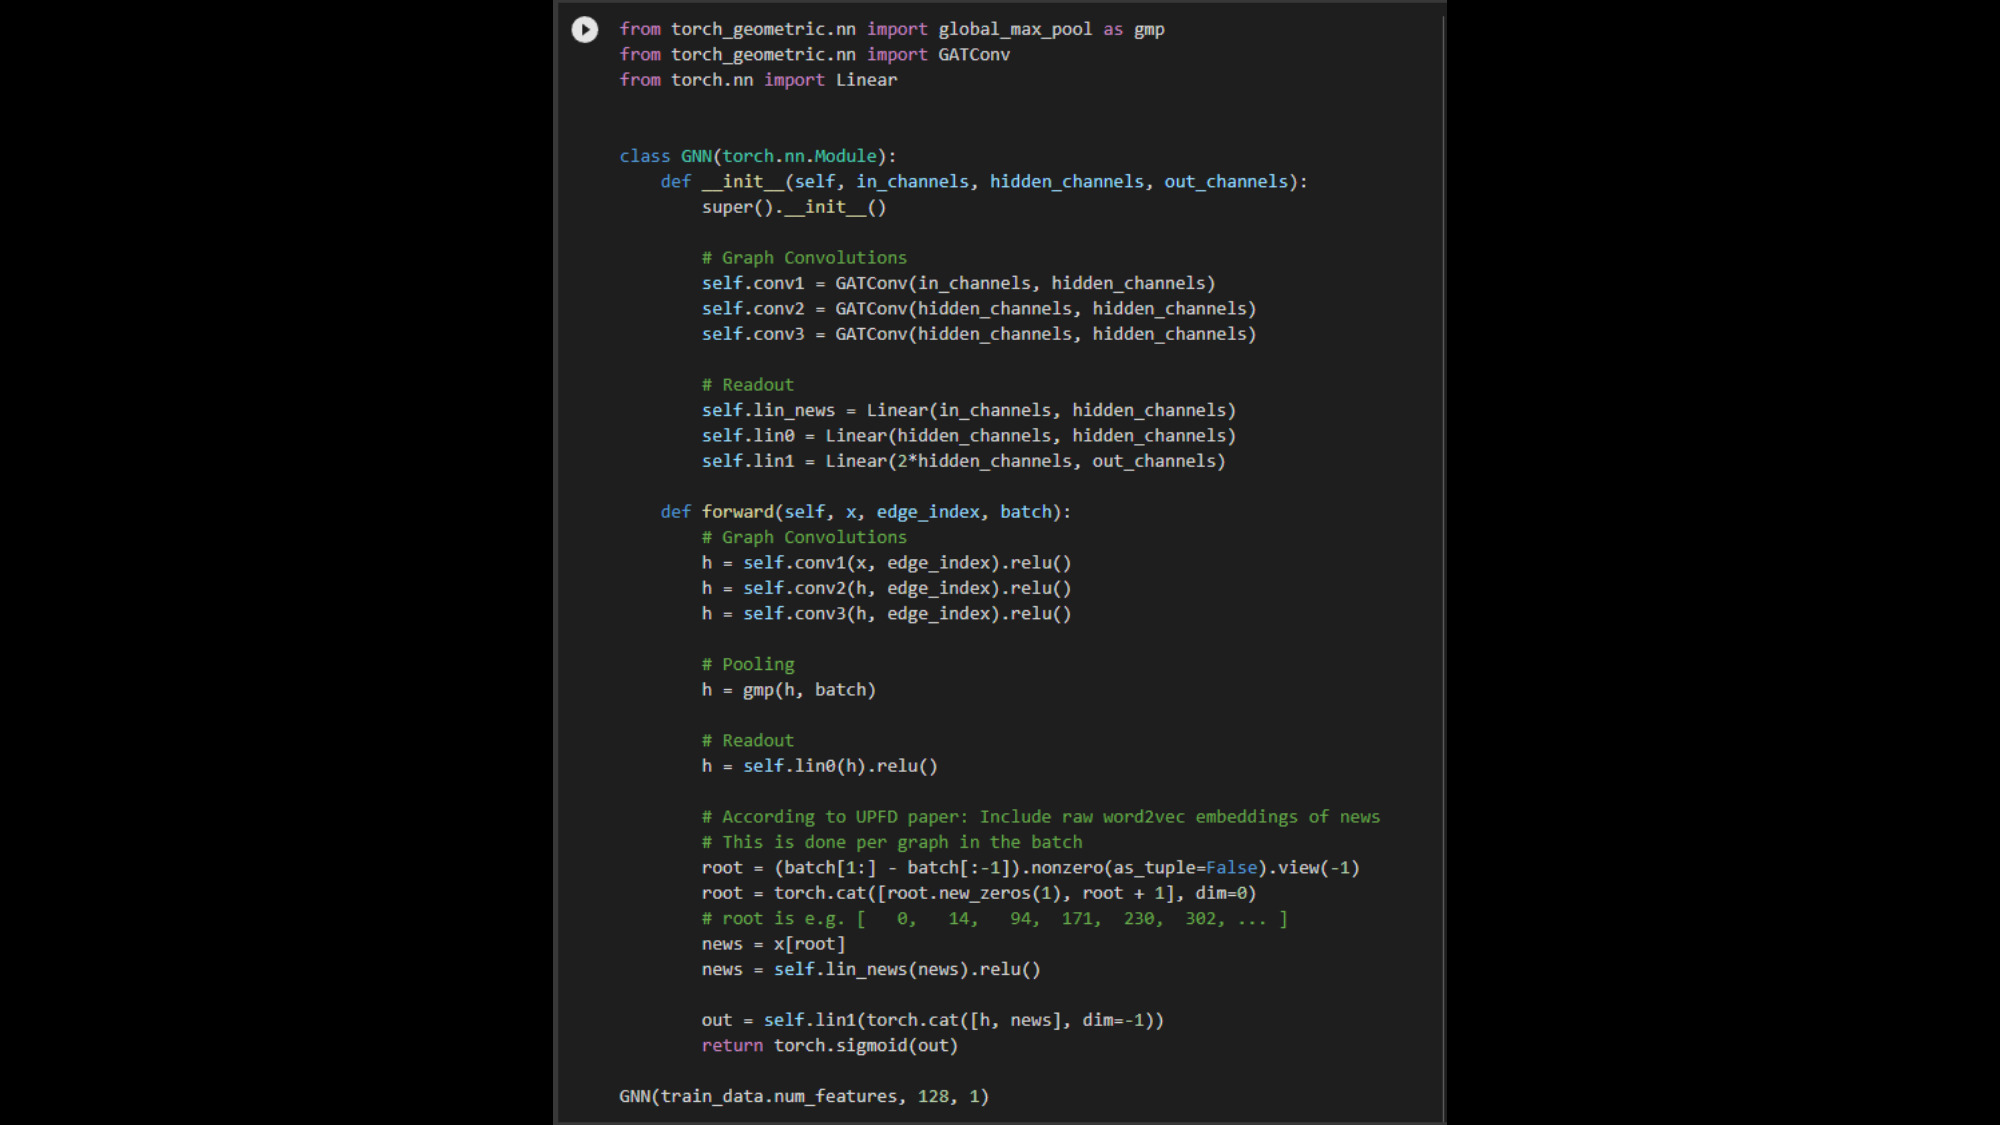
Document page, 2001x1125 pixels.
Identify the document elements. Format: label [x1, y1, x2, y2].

picture [552, 0, 1447, 1125]
